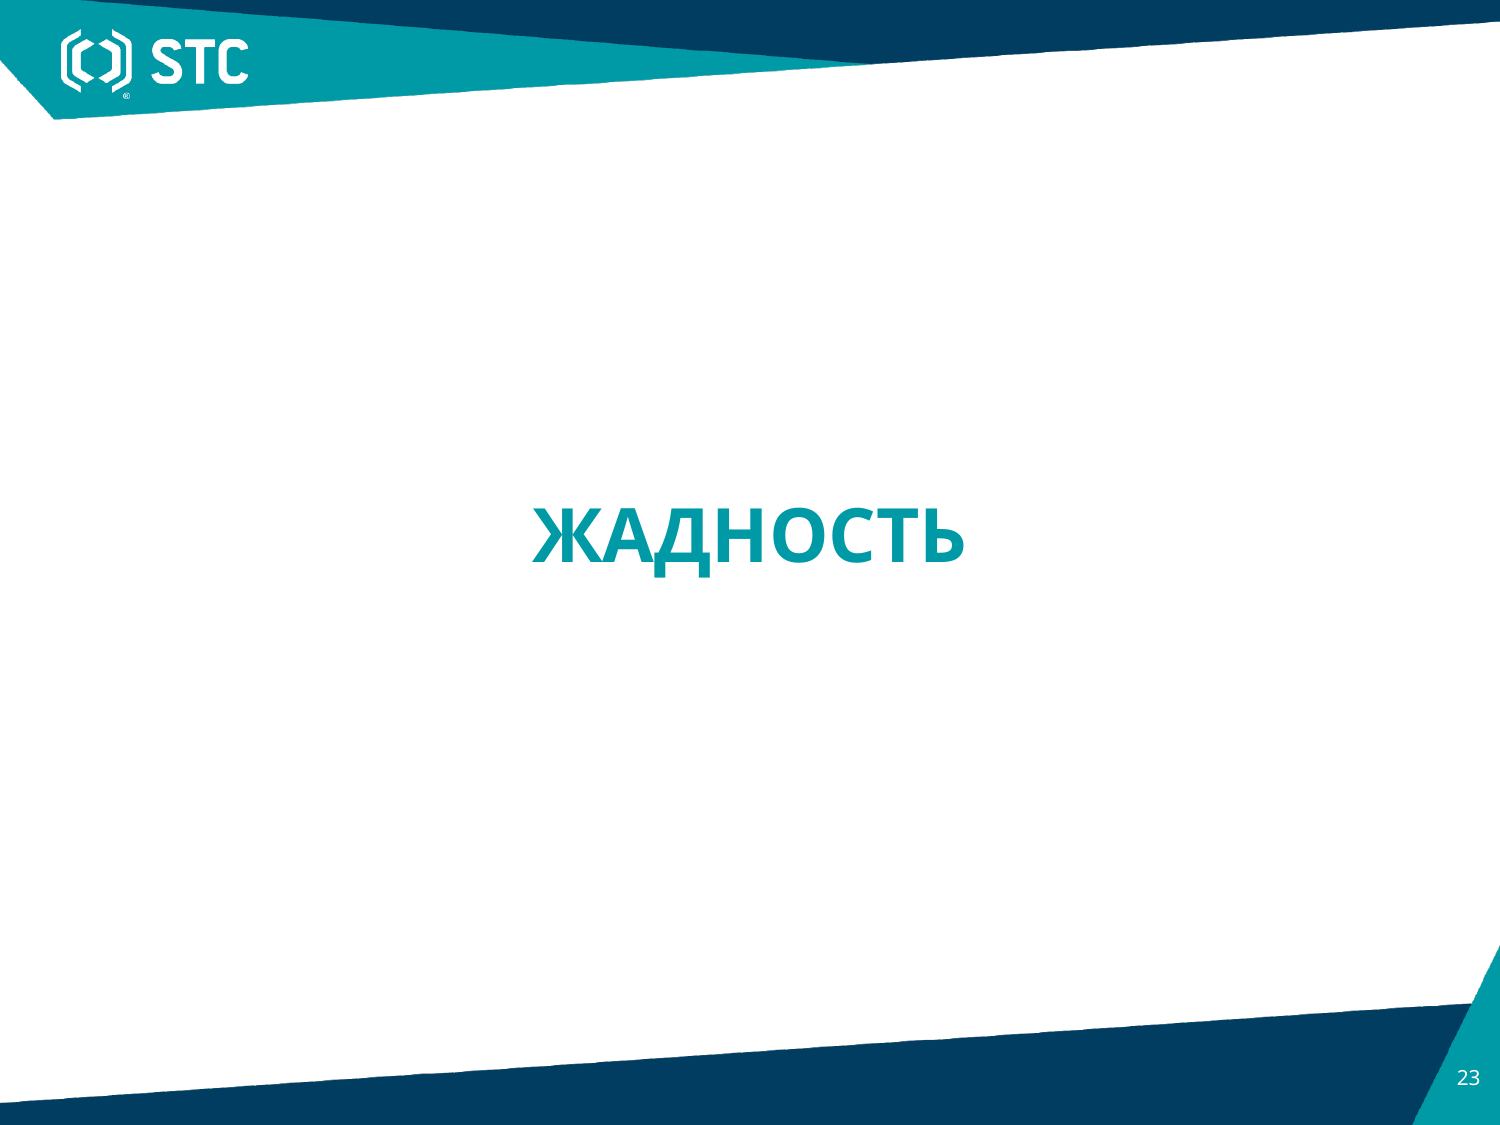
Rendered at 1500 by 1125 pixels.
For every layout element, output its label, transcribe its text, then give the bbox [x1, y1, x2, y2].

text_box ЖАДНОСТЬ [504, 480, 996, 563]
picture [0, 0, 1500, 1125]
